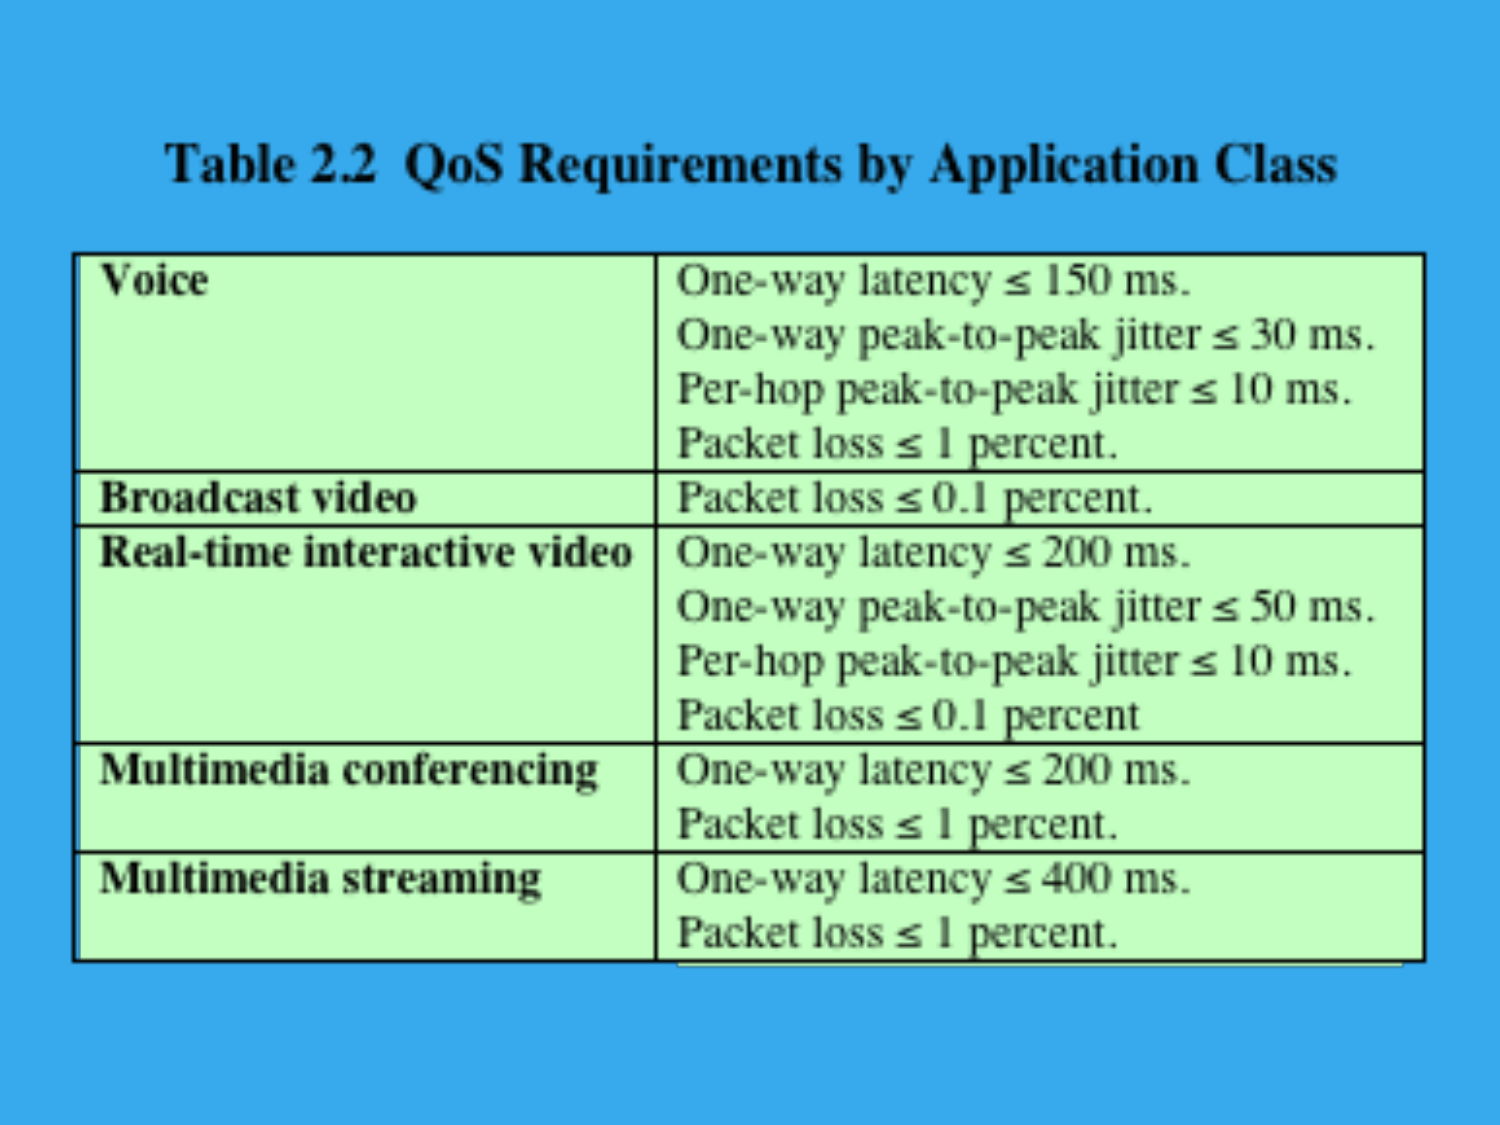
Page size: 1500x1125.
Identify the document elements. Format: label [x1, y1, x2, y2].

picture [0, 137, 1500, 1012]
